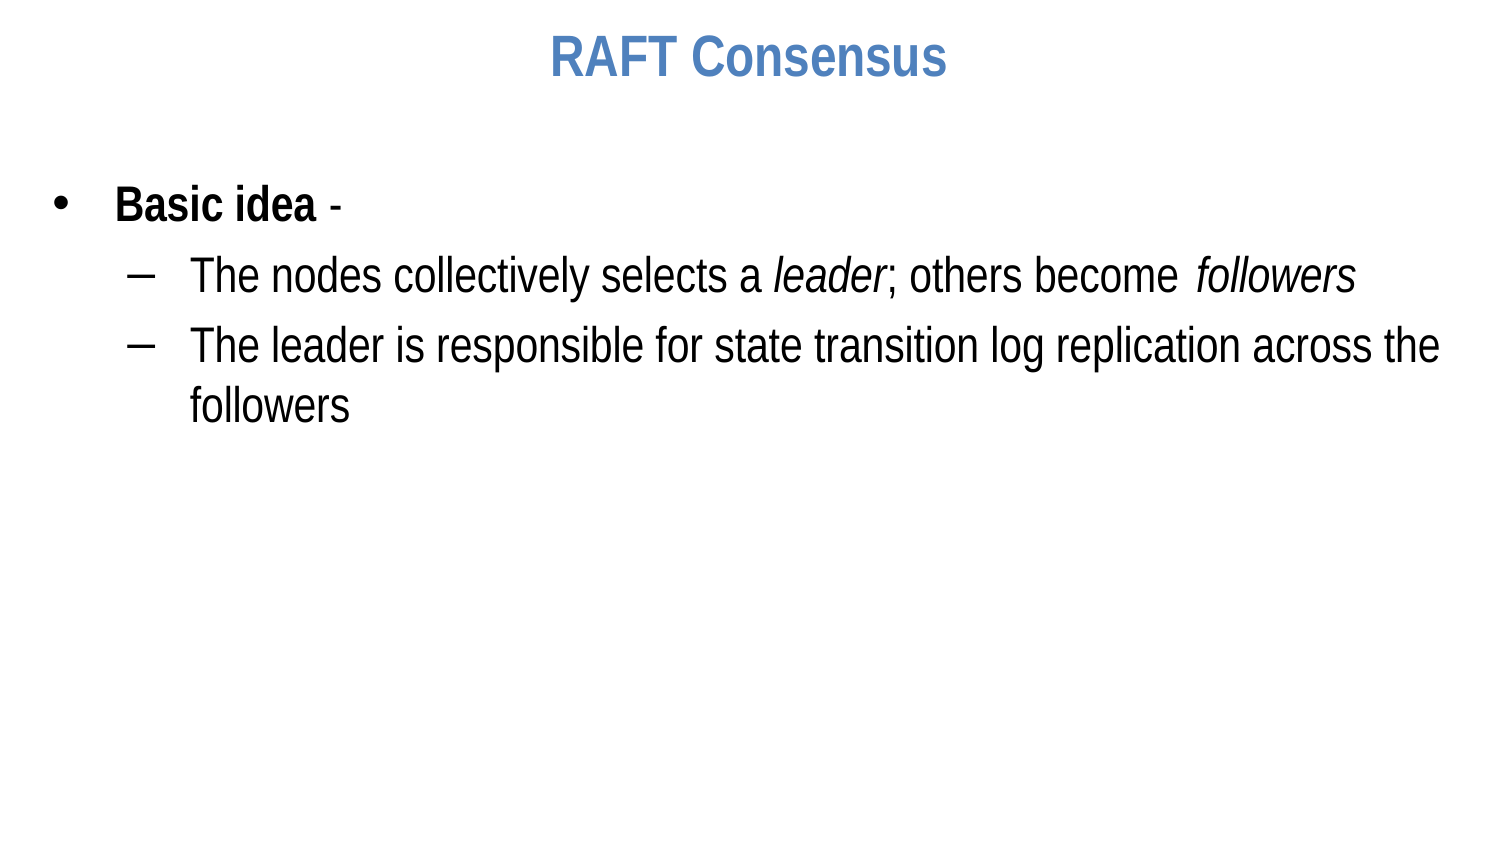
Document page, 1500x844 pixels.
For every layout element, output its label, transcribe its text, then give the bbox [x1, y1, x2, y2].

list Basic idea - The nodes collectively selects a leader; others become followers The leader is responsible for state transition log replication across the followers [43, 159, 1457, 647]
title RAFT Consensus [548, 15, 952, 159]
